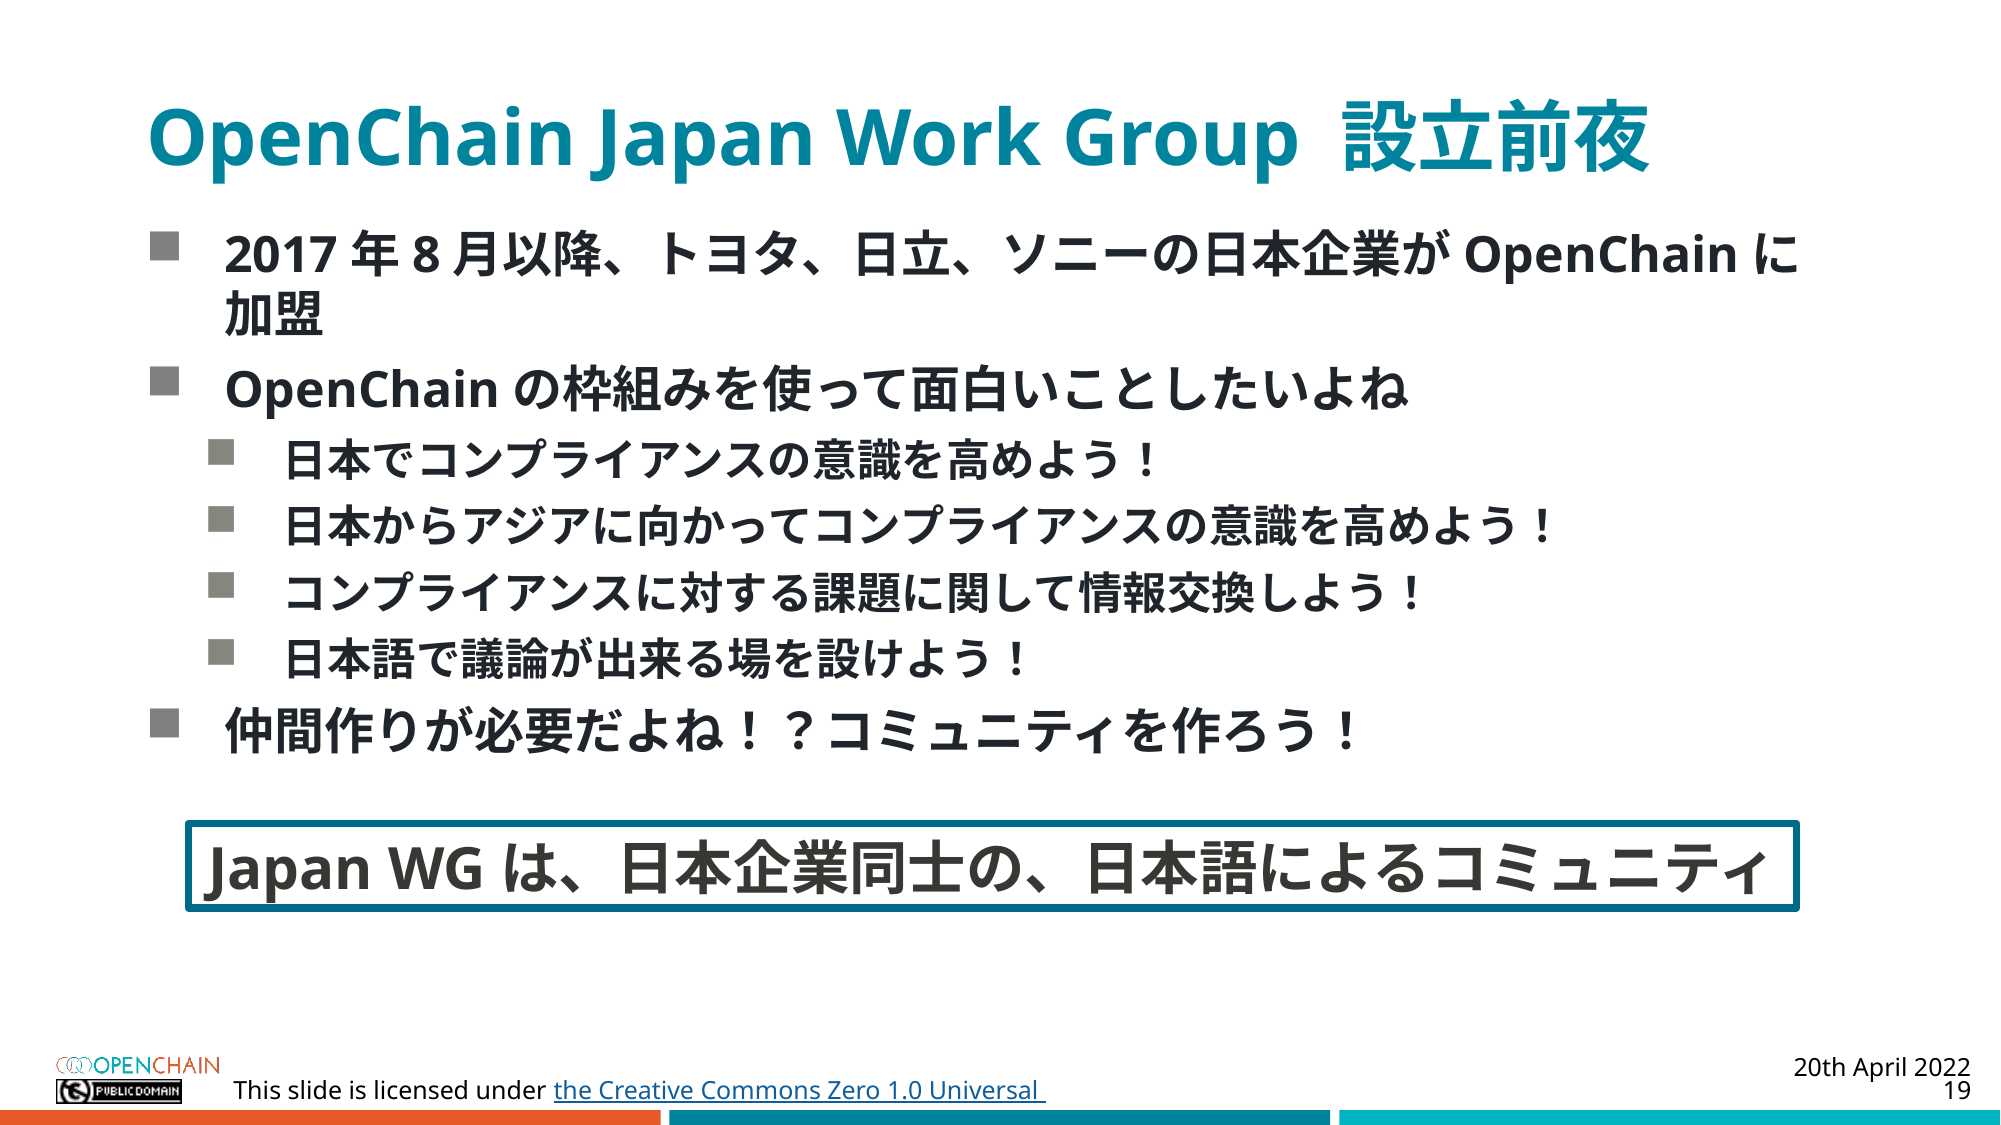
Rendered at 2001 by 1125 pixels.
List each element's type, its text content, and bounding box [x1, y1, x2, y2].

picture [56, 1056, 219, 1074]
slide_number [1536, 1052, 1987, 1079]
list 2017年8月以降、トヨタ、日立、ソニーの日本企業がOpenChainに加盟 OpenChainの枠組みを使って面白いことしたいよね 日本でコンプライアンスの意識を高めよう！ 日本からアジアに向かってコンプライアンスの意識を高めよう！ コンプライアンスに対する課題に関して情報交換しよう！ 日本語で議論が出来る場を設けよう！ 仲間作りが必要だよね！？コミュニティを作ろう！ [145, 222, 1839, 288]
picture [56, 1079, 182, 1104]
slide_number 19 [1536, 1079, 1987, 1103]
title OpenChain Japan Work Group 設立前夜 [146, 87, 1839, 193]
text_box Japan WGは、日本企業同士の、日本語によるコミュニティ [188, 823, 1797, 908]
